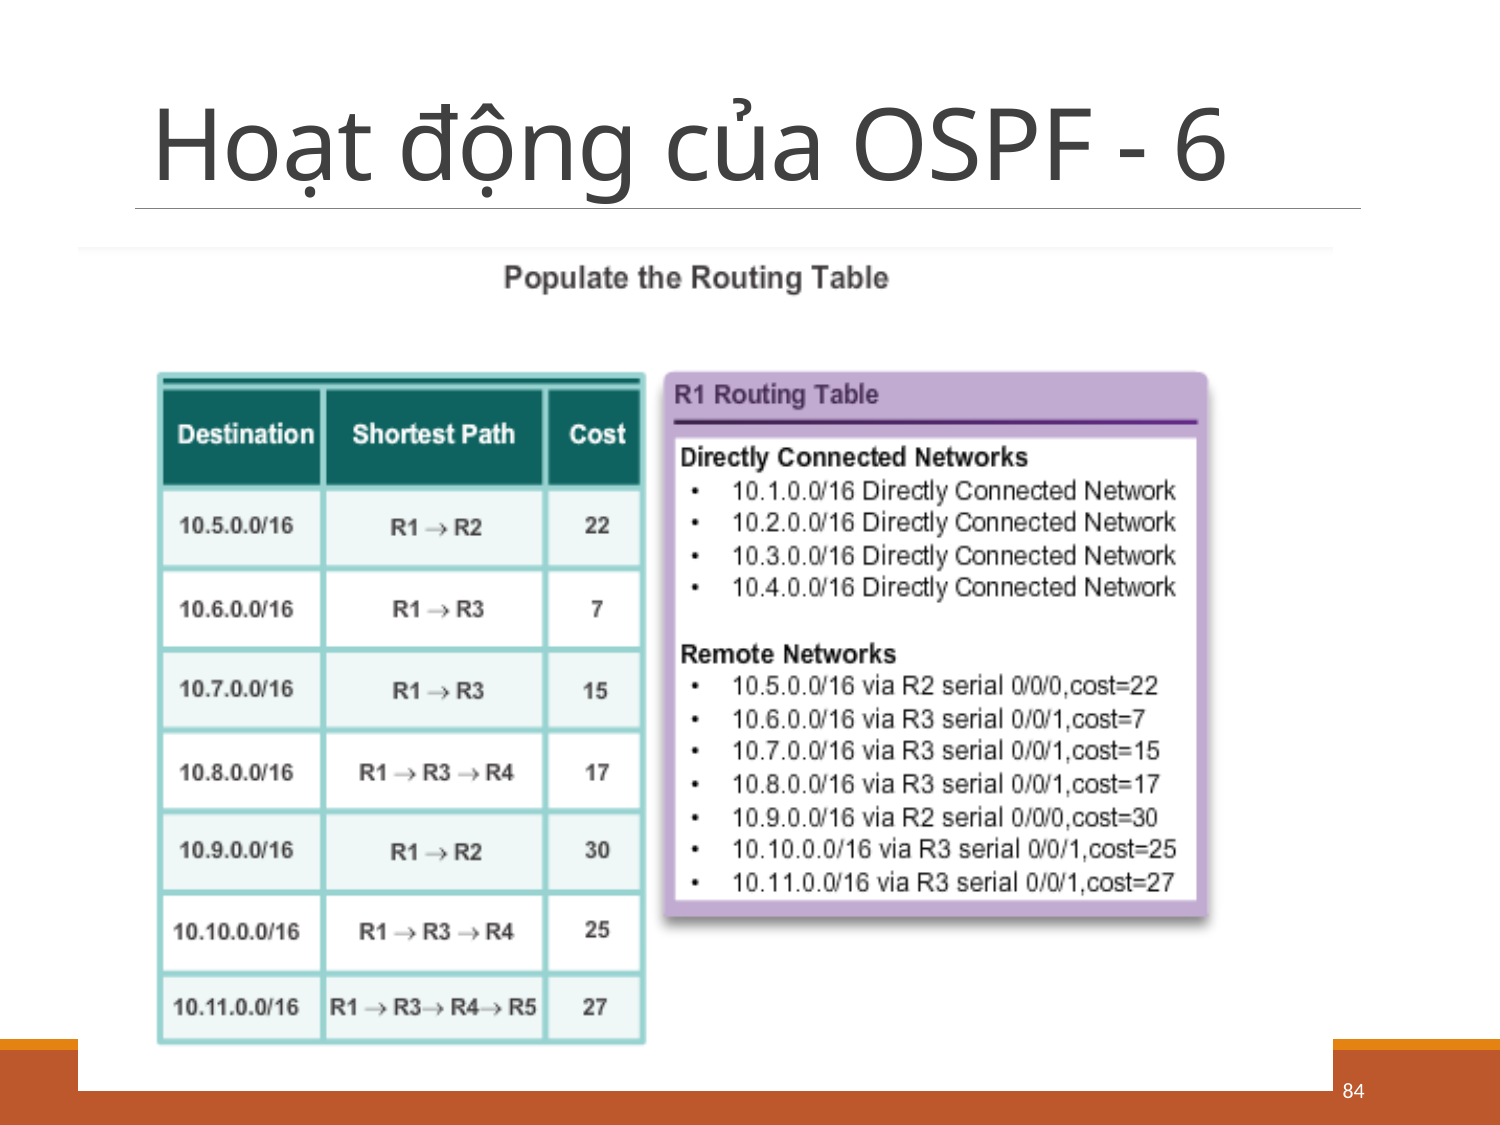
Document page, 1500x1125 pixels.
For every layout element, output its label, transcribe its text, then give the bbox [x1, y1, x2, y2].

title Hoạt động của OSPF - 6 [135, 47, 1373, 209]
slide_number 84 [1218, 1059, 1380, 1120]
picture [77, 247, 1334, 1091]
